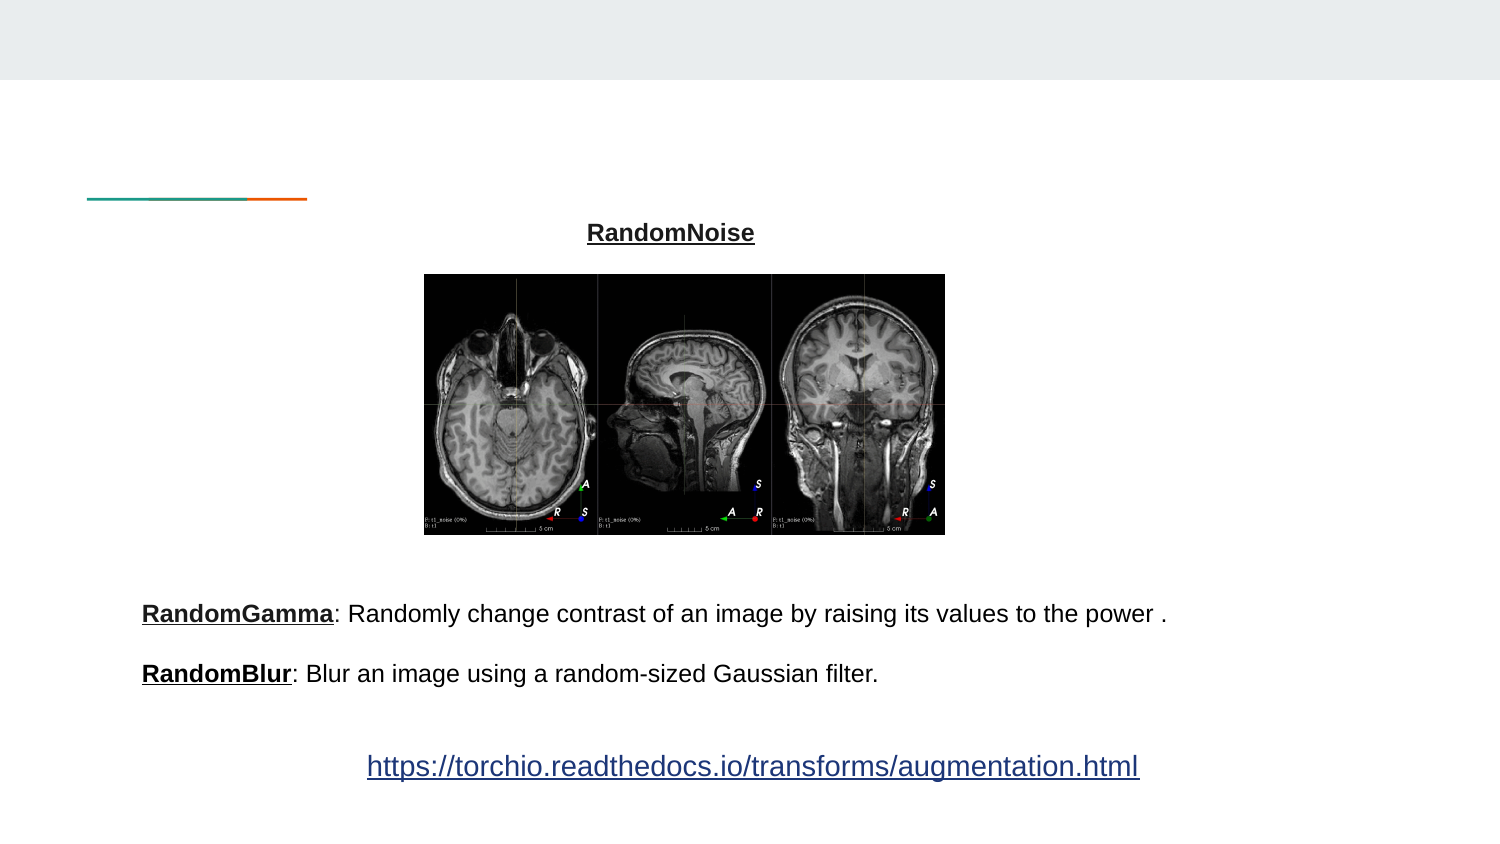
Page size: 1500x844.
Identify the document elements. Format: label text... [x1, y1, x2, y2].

text_box RandomNoise [424, 201, 917, 262]
text_box RandomGamma: Randomly change contrast of an image by raising its values to the power . RandomBlur: Blur an image using a random-sized Gaussian filter. https://torchio.readthedocs.io/transforms/augmentation.html [126, 582, 1215, 798]
picture [424, 273, 945, 536]
